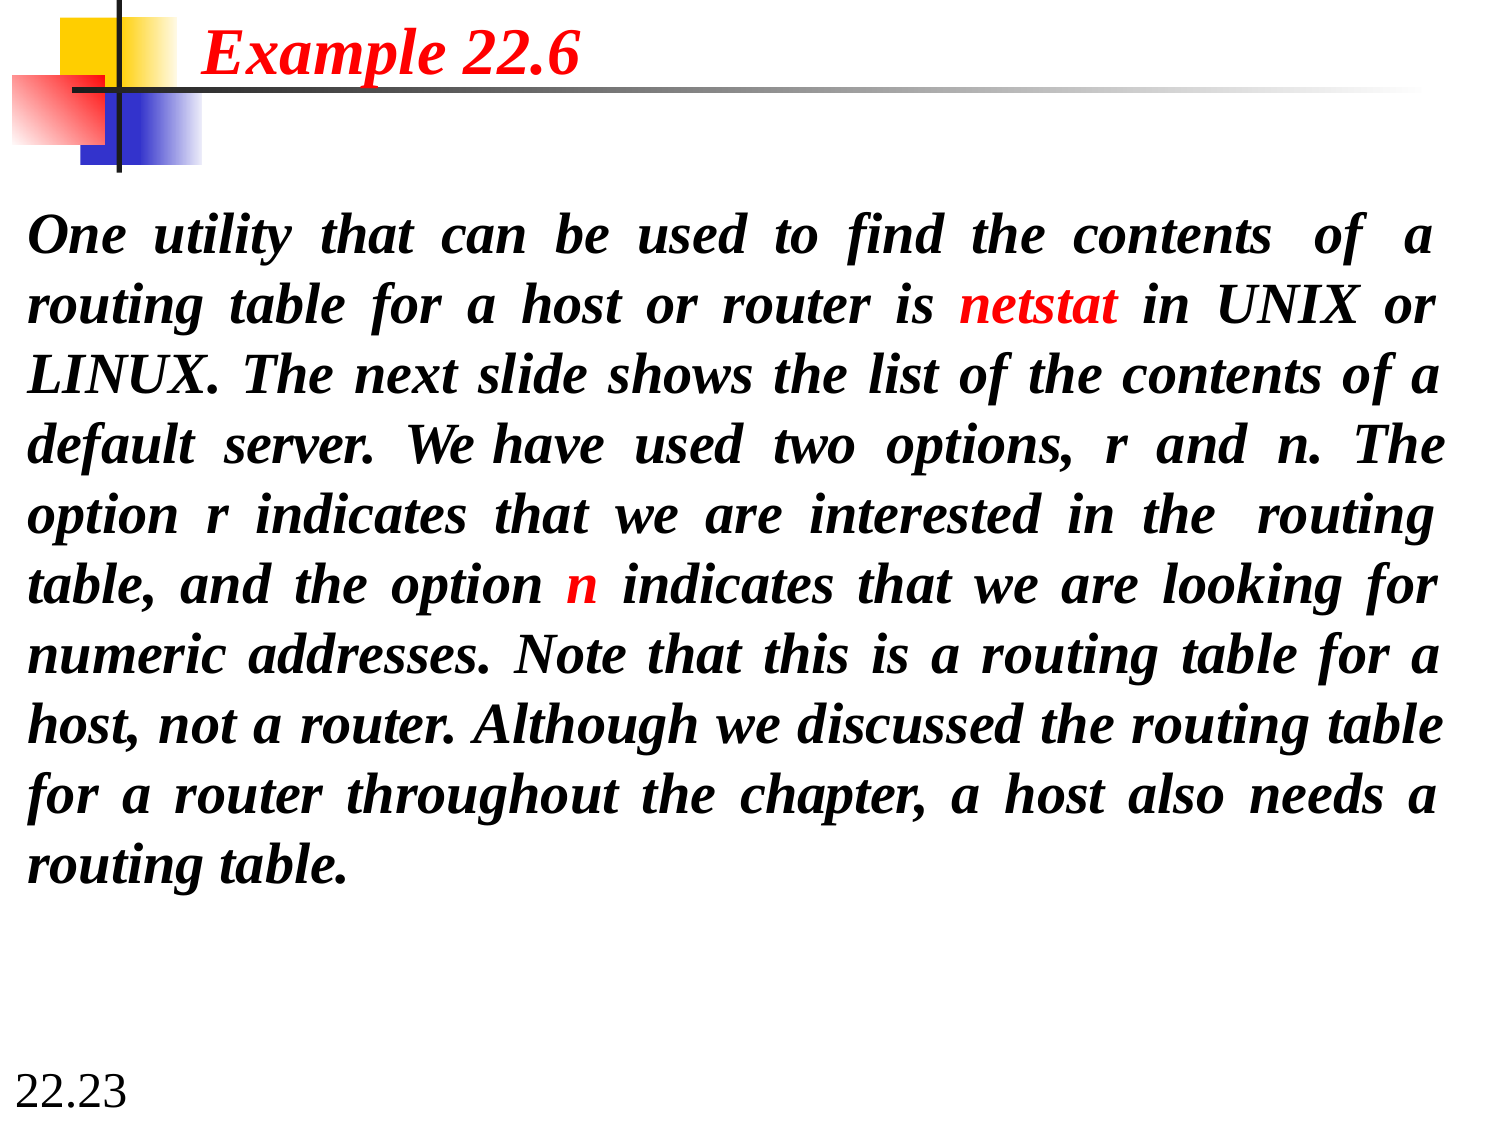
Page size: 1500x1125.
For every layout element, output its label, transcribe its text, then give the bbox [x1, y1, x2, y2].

picture [12, 17, 199, 165]
title Example 22.6 [199, 5, 583, 196]
slide_number 22.23 [12, 1060, 134, 1125]
text_box One utility that can be used to find the contents of a routing table for a host or router is netstat in UNIX or LINUX. The next slide shows the list of the contents of a default server. We have used two options, r and n. The option r indicates that we are interested in the routing table, and the option n indicates that we are looking for numeric addresses. Note that this is a routing table for a host, not a router. Although we discussed the routing table for a router throughout the chapter, a host also needs a routing table. [25, 193, 1463, 895]
picture [583, 87, 1422, 93]
